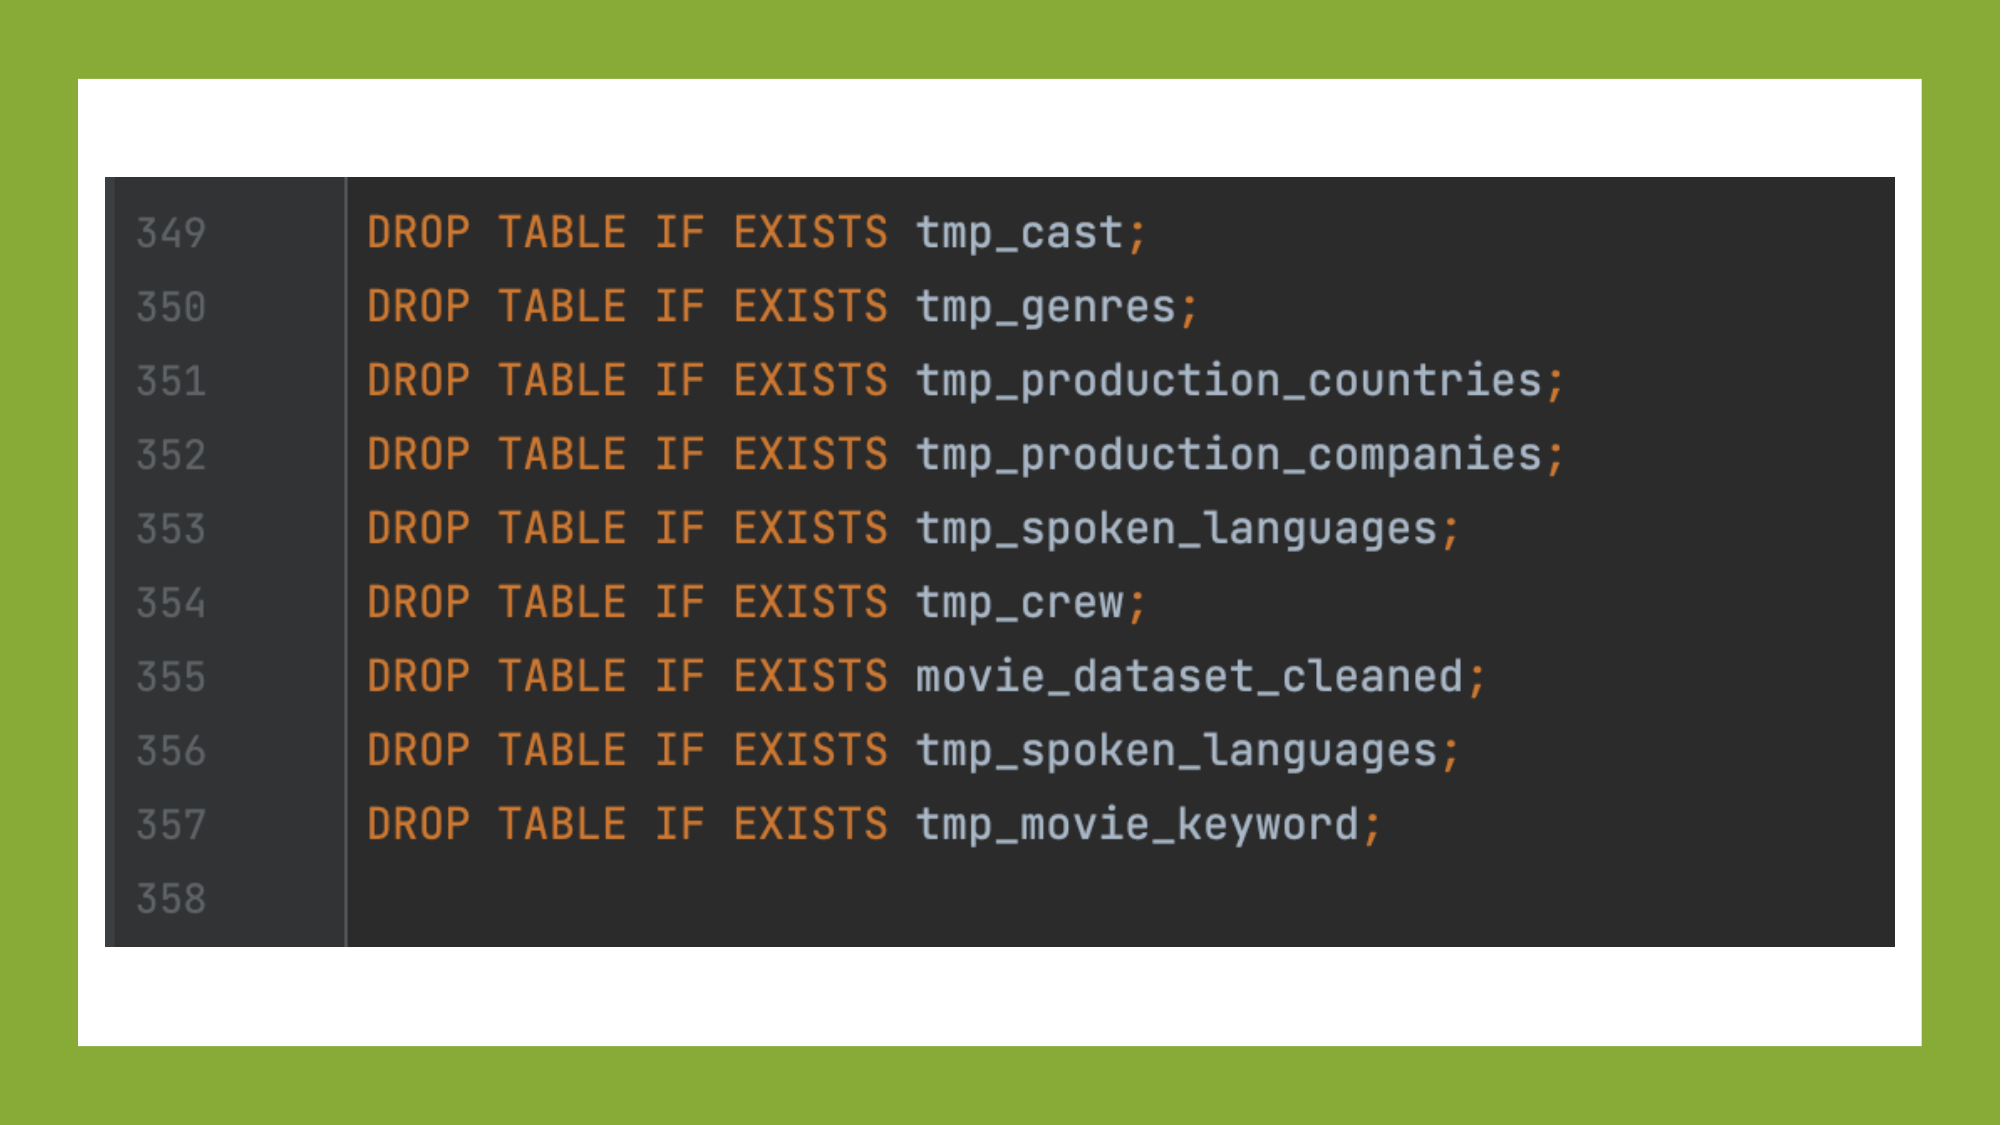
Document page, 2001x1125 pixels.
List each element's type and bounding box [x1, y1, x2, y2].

picture [104, 177, 1895, 948]
text_box [76, 77, 1924, 1048]
text_box [0, 0, 2000, 1125]
